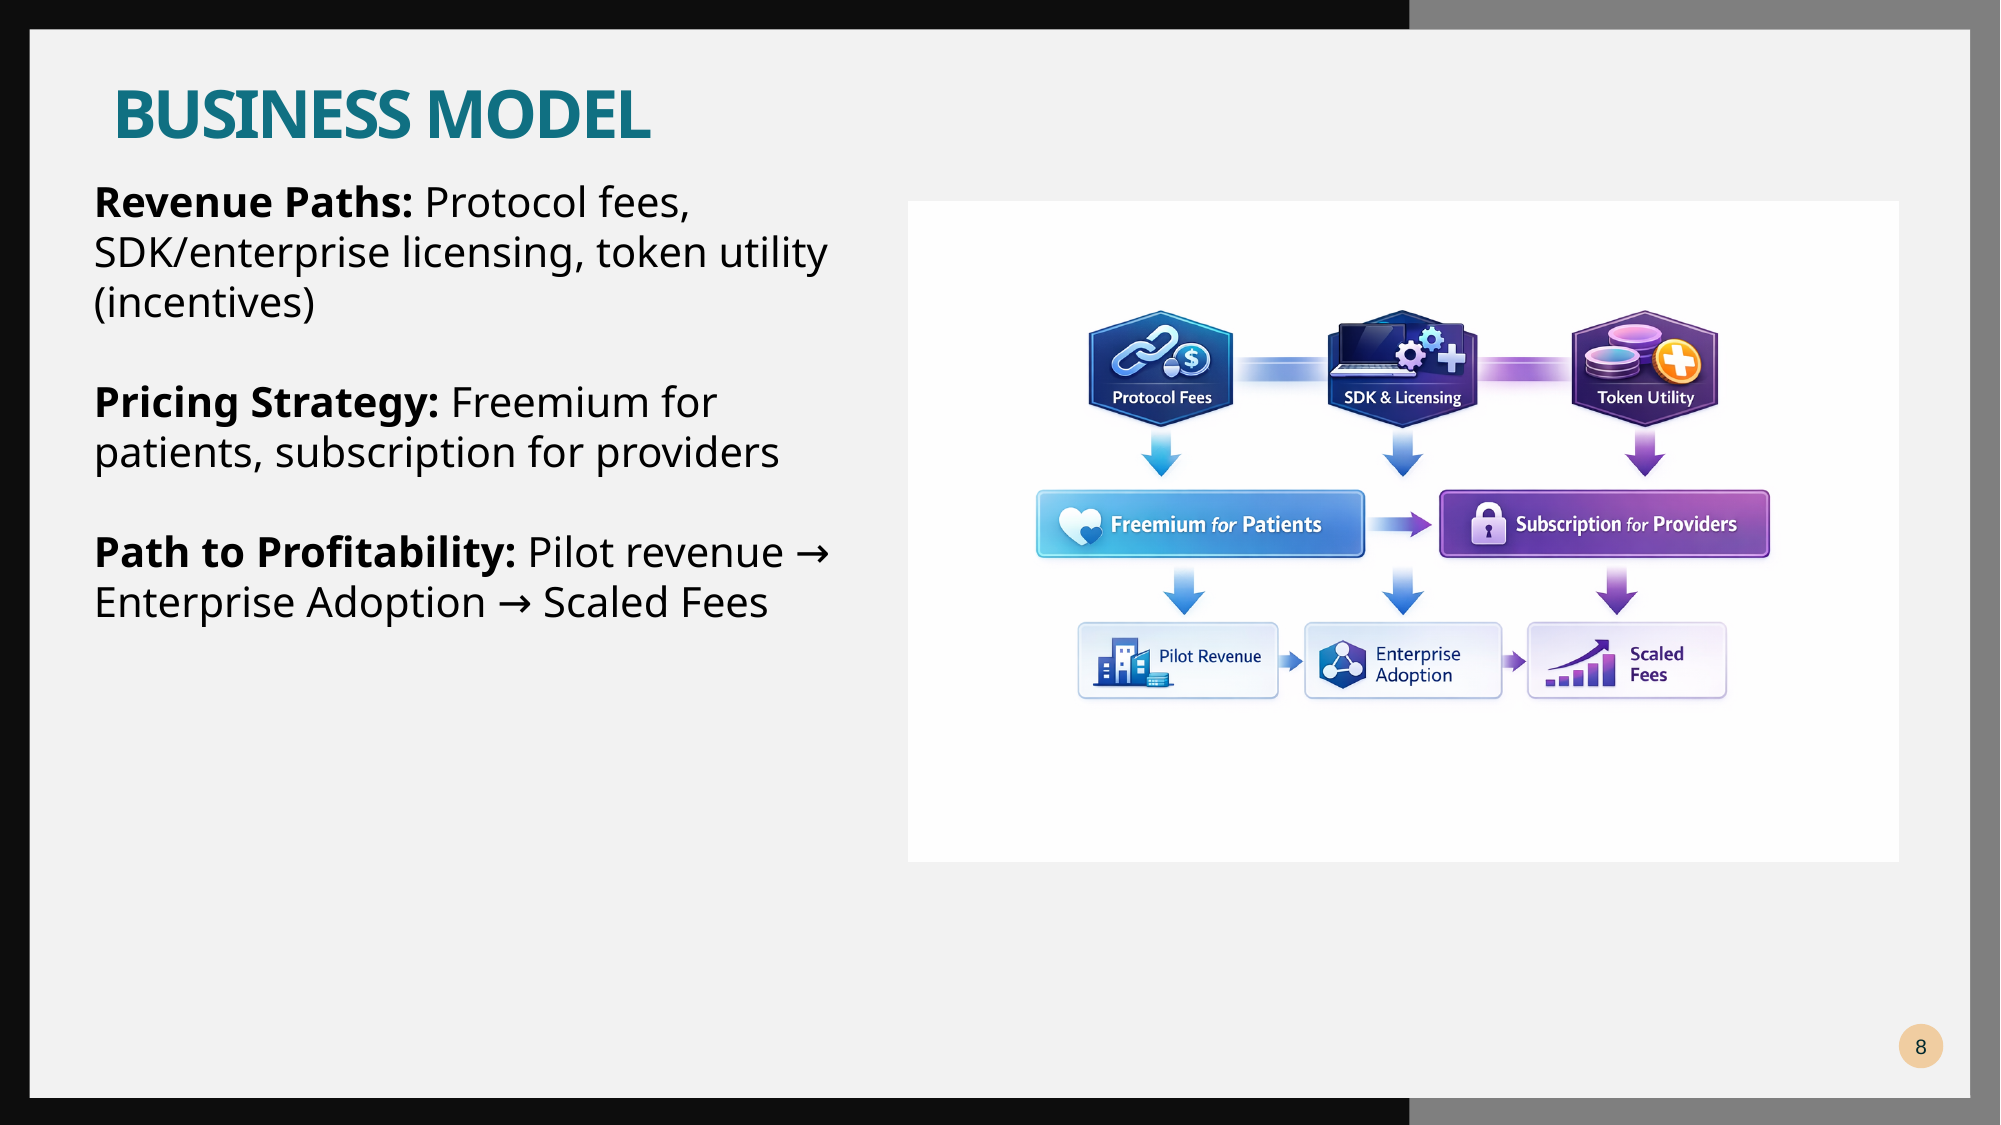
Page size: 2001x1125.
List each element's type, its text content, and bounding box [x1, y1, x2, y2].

title Business model [112, 81, 1353, 142]
slide_number 8 [1898, 1023, 1944, 1069]
picture [908, 201, 1899, 862]
text_box Revenue Paths: Protocol fees, SDK/enterprise licensing, token utility (incentives) Pricing Strategy: Freemium for patients, subscription for providers Path to Profitability: Pilot revenue → Enterprise Adoption → Scaled Fees [78, 168, 877, 679]
